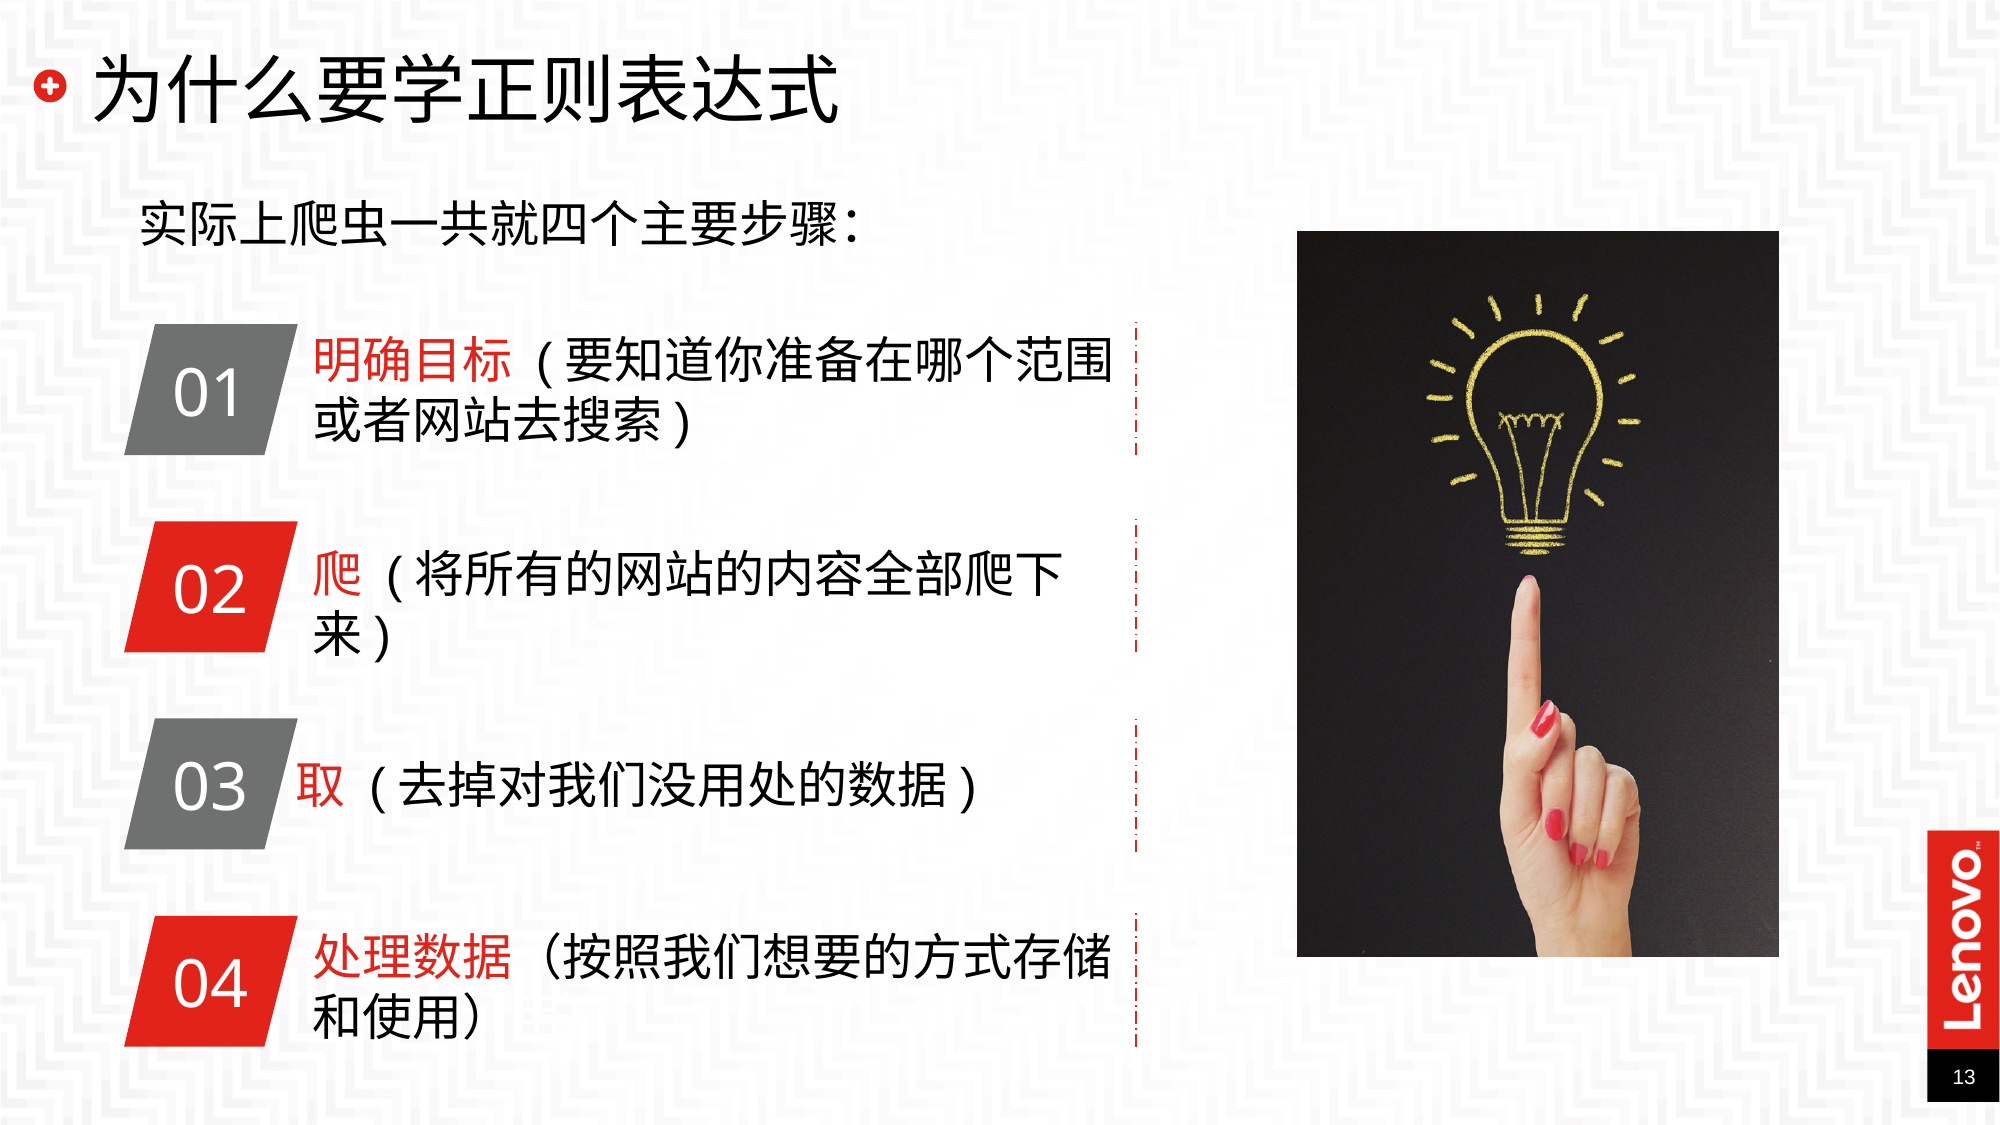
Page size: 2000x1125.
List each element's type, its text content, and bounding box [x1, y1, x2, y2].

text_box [123, 718, 976, 850]
picture [0, 0, 2000, 1125]
title 为什么要学正则表达式 [90, 45, 1907, 131]
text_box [123, 915, 1137, 1055]
picture [1928, 831, 2000, 1049]
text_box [123, 321, 1135, 458]
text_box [123, 521, 1133, 653]
text_box 实际上爬虫一共就四个主要步骤： [124, 185, 904, 260]
